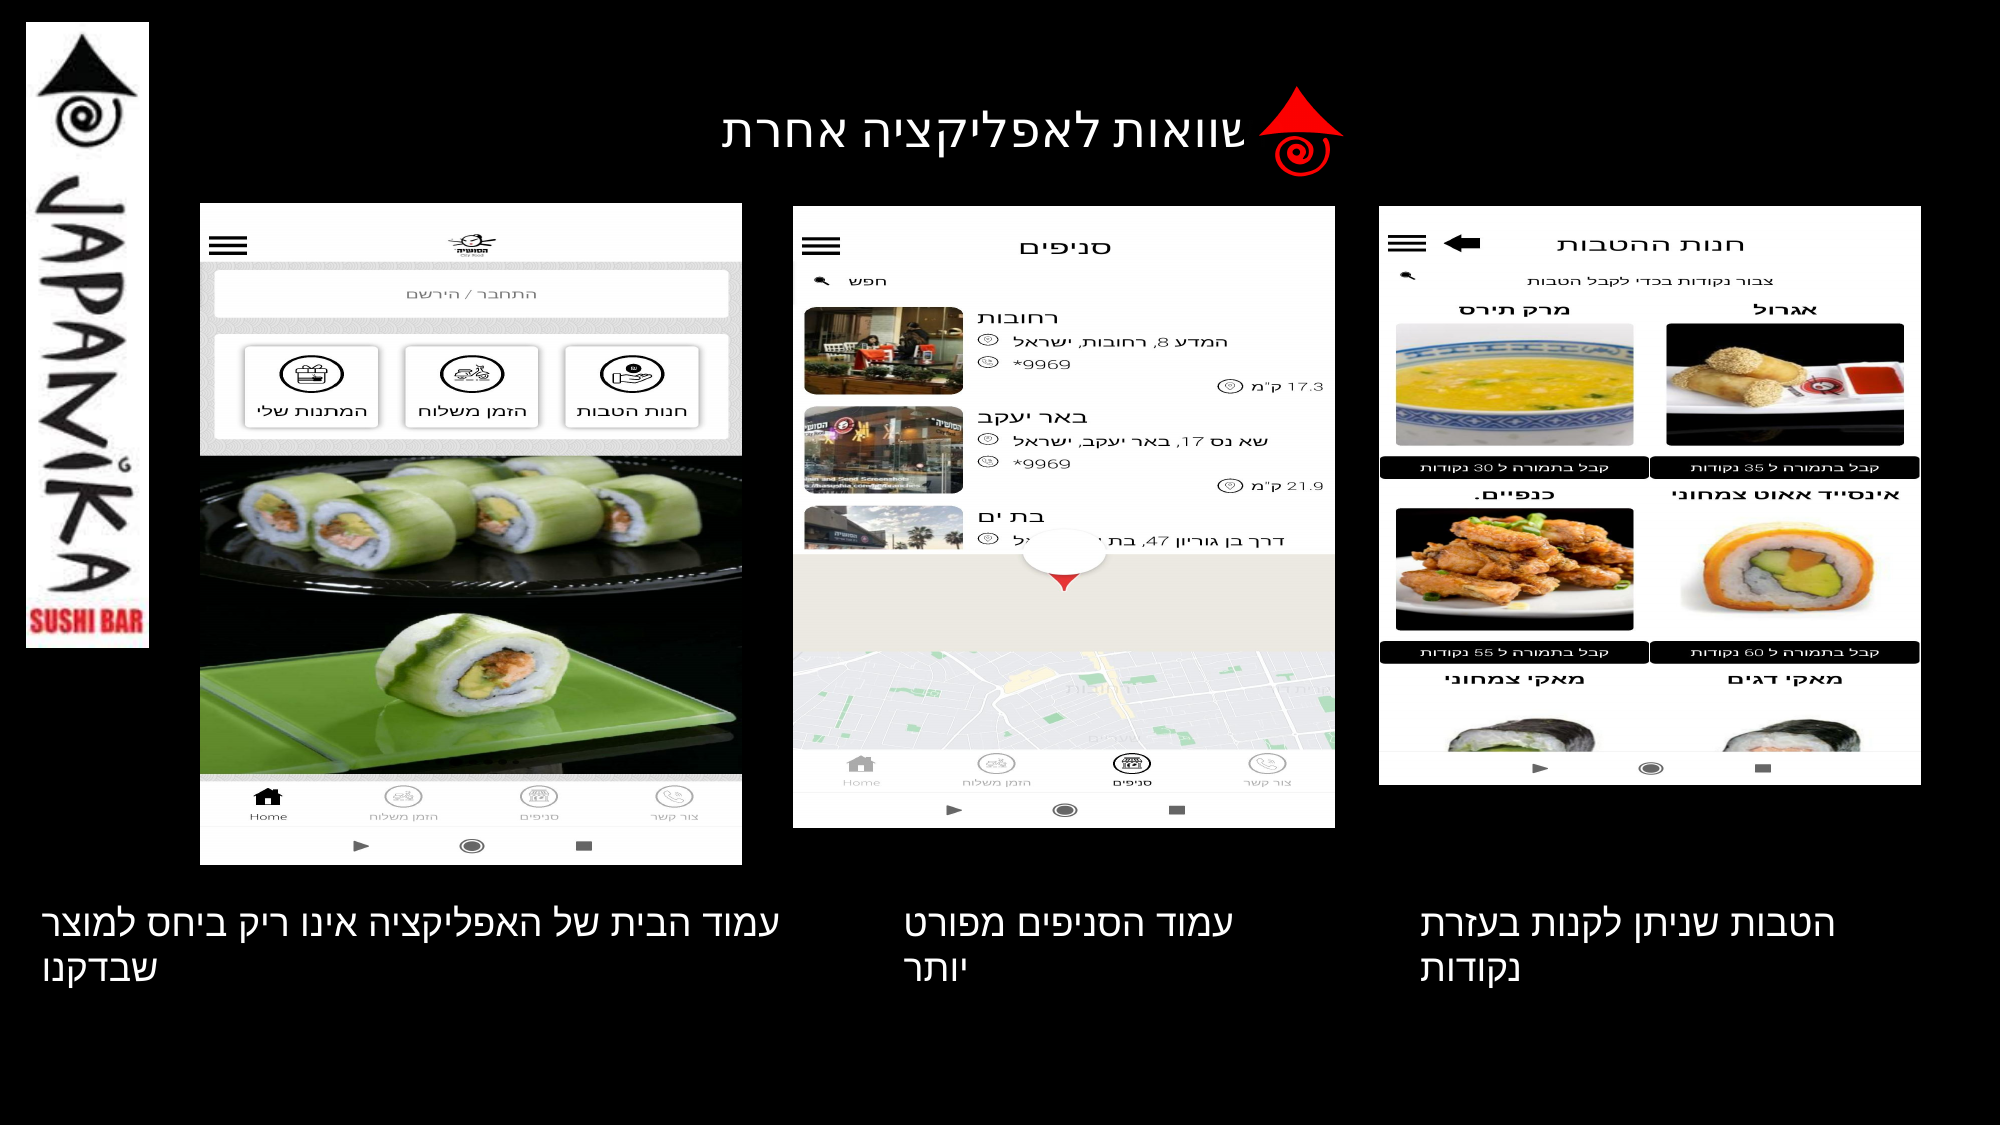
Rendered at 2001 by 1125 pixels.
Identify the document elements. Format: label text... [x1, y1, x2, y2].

picture [1379, 206, 1921, 786]
title השוואות לאפליקציה אחרת [149, 22, 1863, 240]
text_box עמוד הסניפים מפורט יותר [888, 891, 1300, 997]
text_box הטבות שניתן לקנות בעזרת נקודות [1405, 891, 1942, 997]
picture [26, 22, 149, 648]
text_box עמוד הבית של האפליקציה אינו ריק ביחס למוצר שבדקנו [26, 891, 872, 997]
picture [793, 206, 1335, 828]
picture [200, 202, 742, 865]
picture [1243, 75, 1356, 187]
